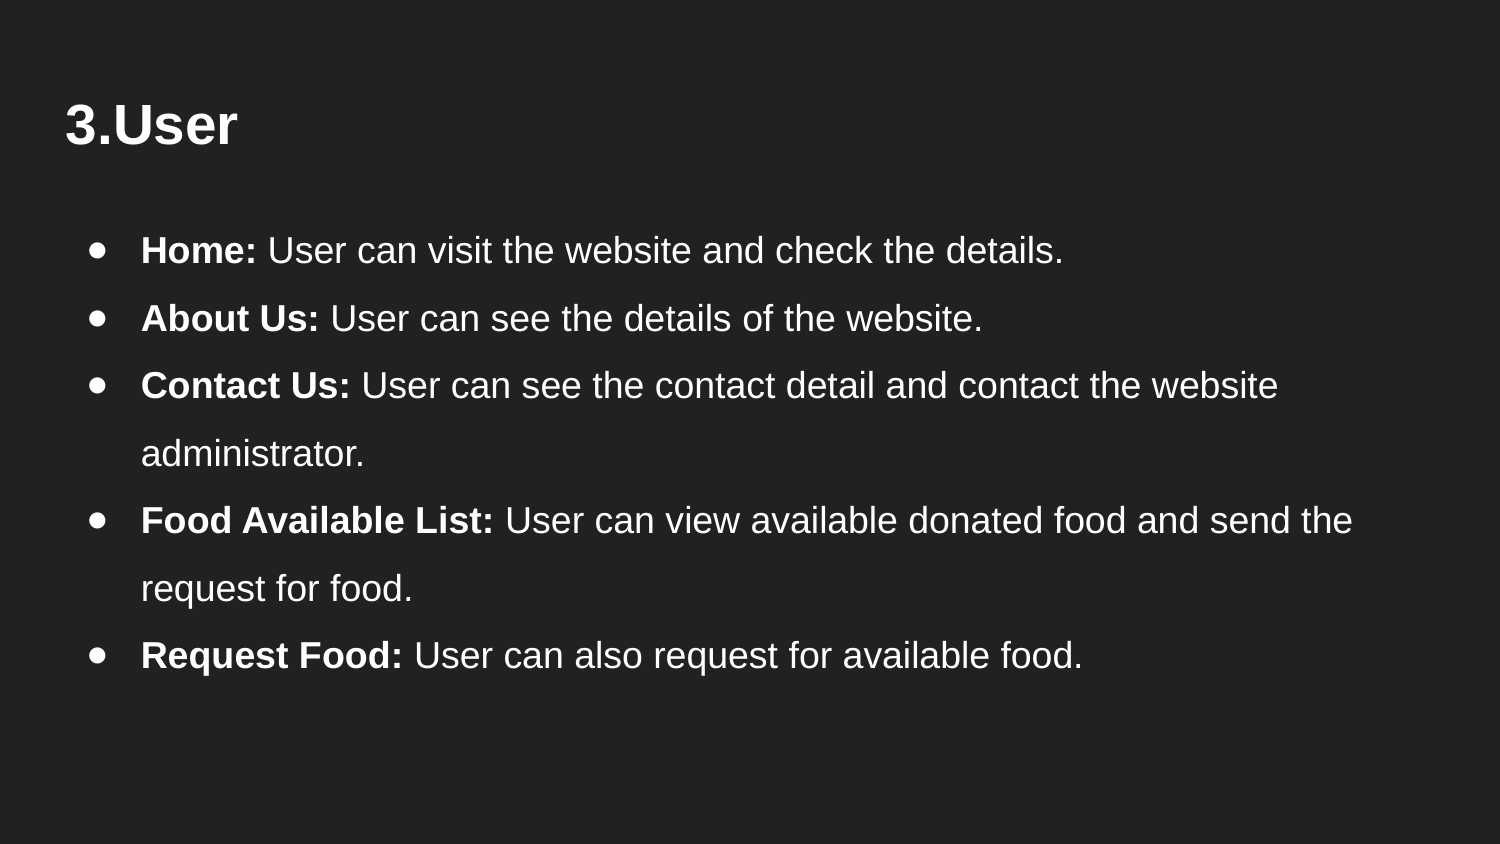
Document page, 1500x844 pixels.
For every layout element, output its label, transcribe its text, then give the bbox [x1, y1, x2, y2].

text_box 3.User [51, 72, 1449, 167]
text_box Home: User can visit the website and check the details. About Us: User can see the details of the website. Contact Us: User can see the contact detail and contact the website administrator. Food Available List: User can view available donated food and send the request for food. Request Food: User can also request for available food. [51, 188, 1449, 750]
